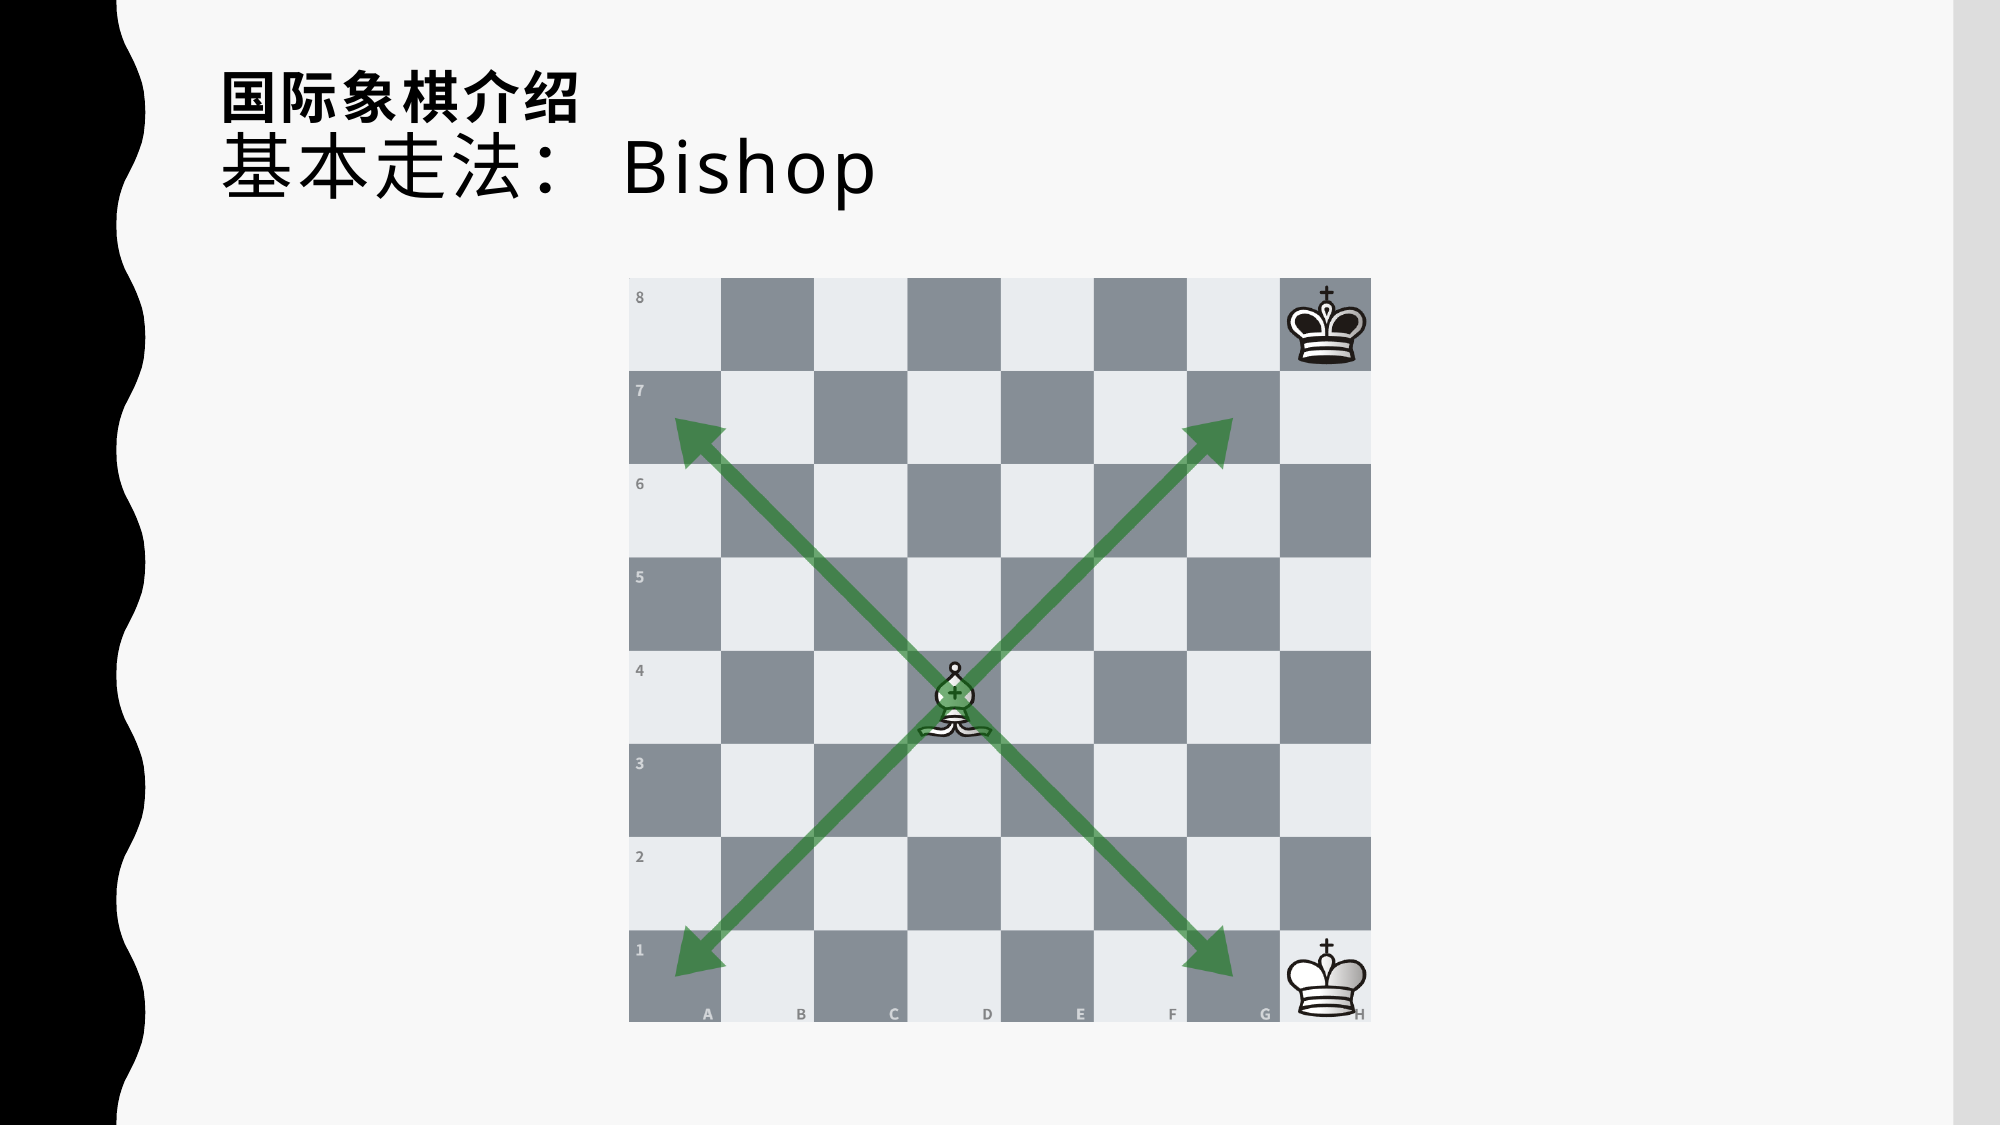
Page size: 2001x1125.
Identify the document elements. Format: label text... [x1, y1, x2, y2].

title 国际象棋介绍 基本走法：Bishop [205, 62, 1875, 219]
picture [629, 278, 1371, 1022]
